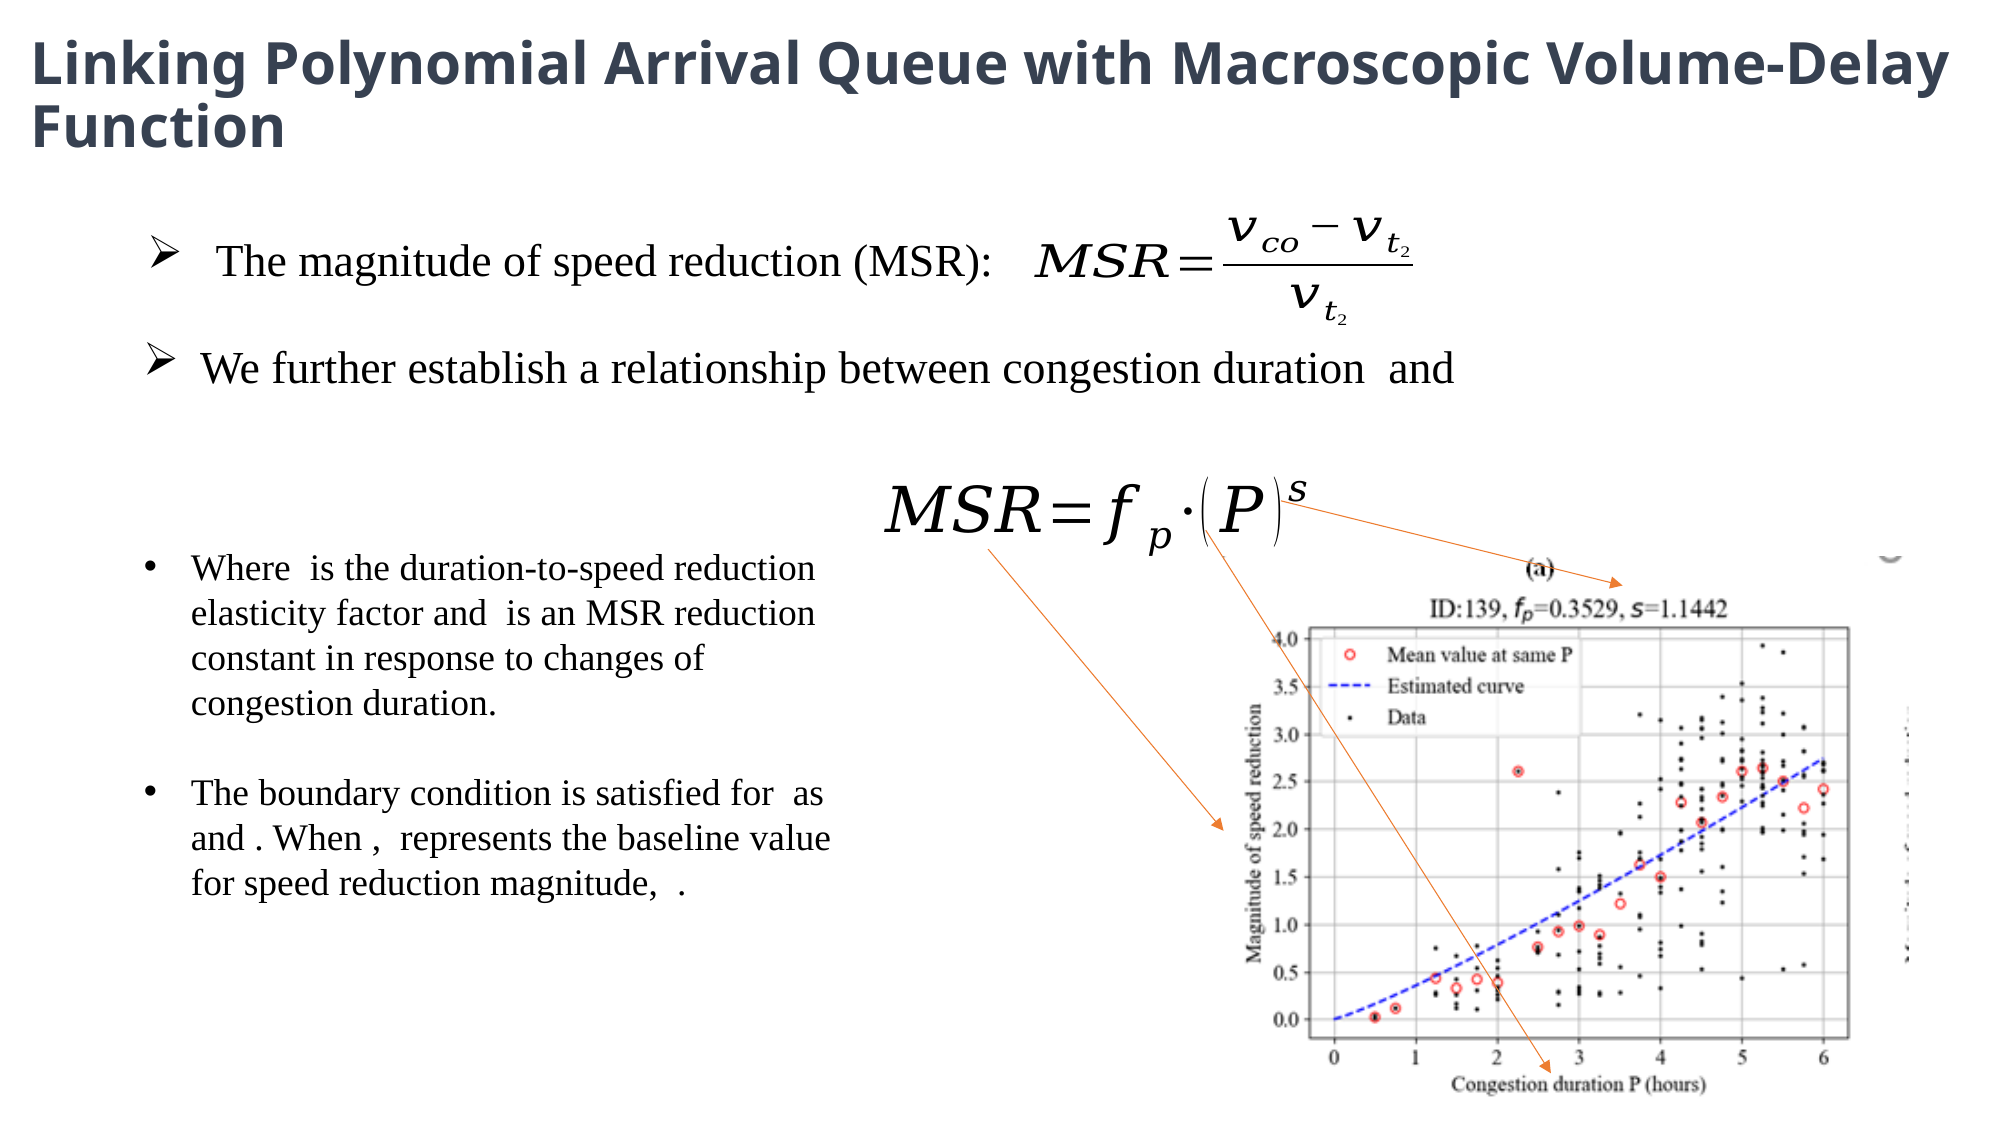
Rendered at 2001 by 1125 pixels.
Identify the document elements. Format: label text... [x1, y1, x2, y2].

text_box The magnitude of speed reduction (MSR): [132, 223, 1009, 293]
title Linking Polynomial Arrival Queue with Macroscopic Volume-Delay Function [15, 0, 1985, 195]
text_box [881, 465, 1909, 1106]
